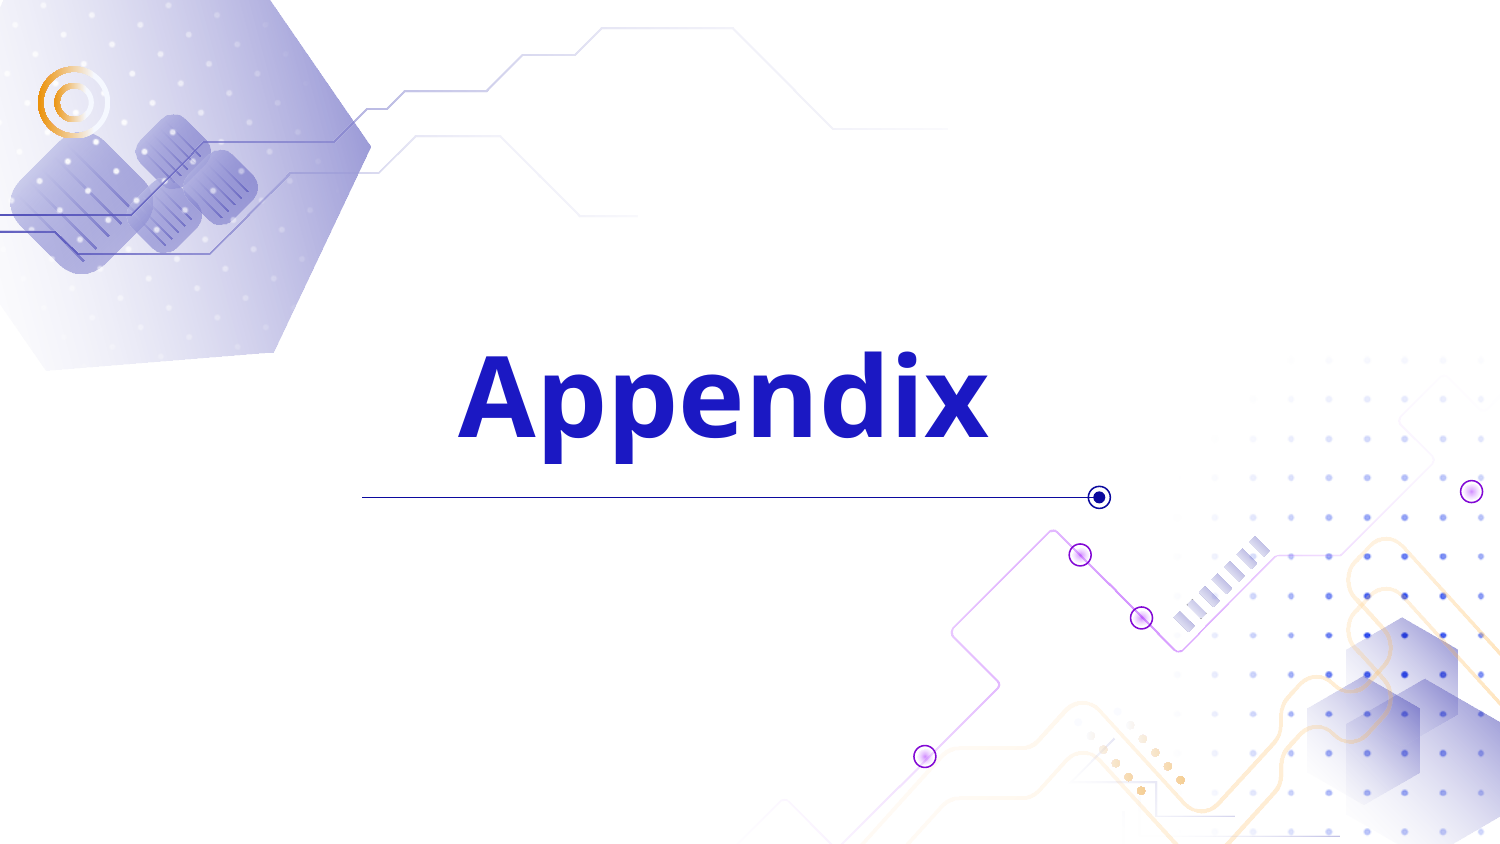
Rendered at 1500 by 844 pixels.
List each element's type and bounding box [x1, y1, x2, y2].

text_box [689, 328, 1500, 844]
text_box [362, 486, 1111, 509]
text_box [0, 0, 950, 680]
text_box [237, 137, 1212, 470]
text_box [1460, 480, 1483, 503]
